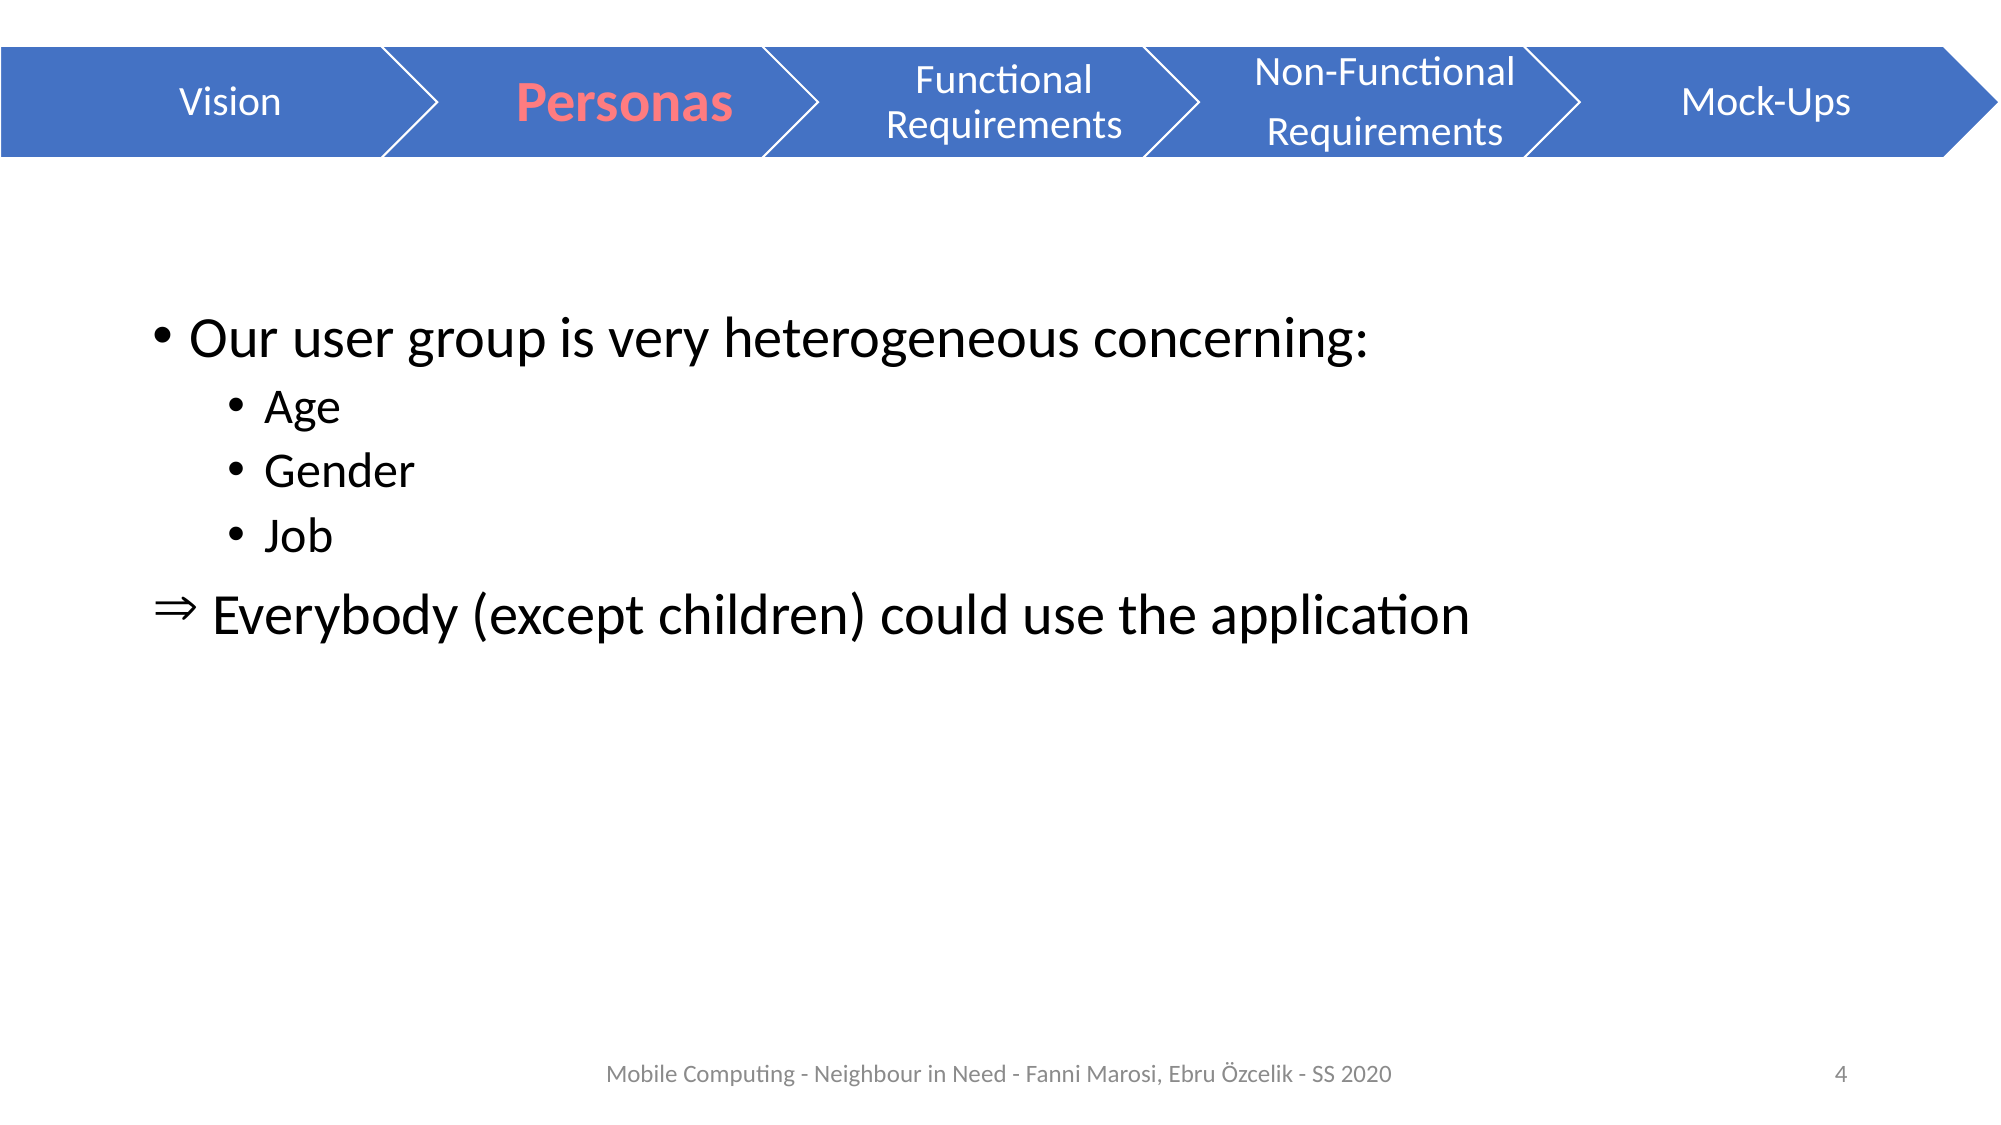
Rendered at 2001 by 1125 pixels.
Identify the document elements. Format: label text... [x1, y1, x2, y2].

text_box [0, 45, 2000, 159]
footer Mobile Computing - Neighbour in Need - Fanni Marosi, Ebru Özcelik - SS 2020 [388, 1042, 1412, 1103]
list Our user group is very heterogeneous concerning: Age Gender Job Everybody (except children) could use the application [137, 299, 1863, 1014]
slide_number 4 [1412, 1042, 1863, 1103]
